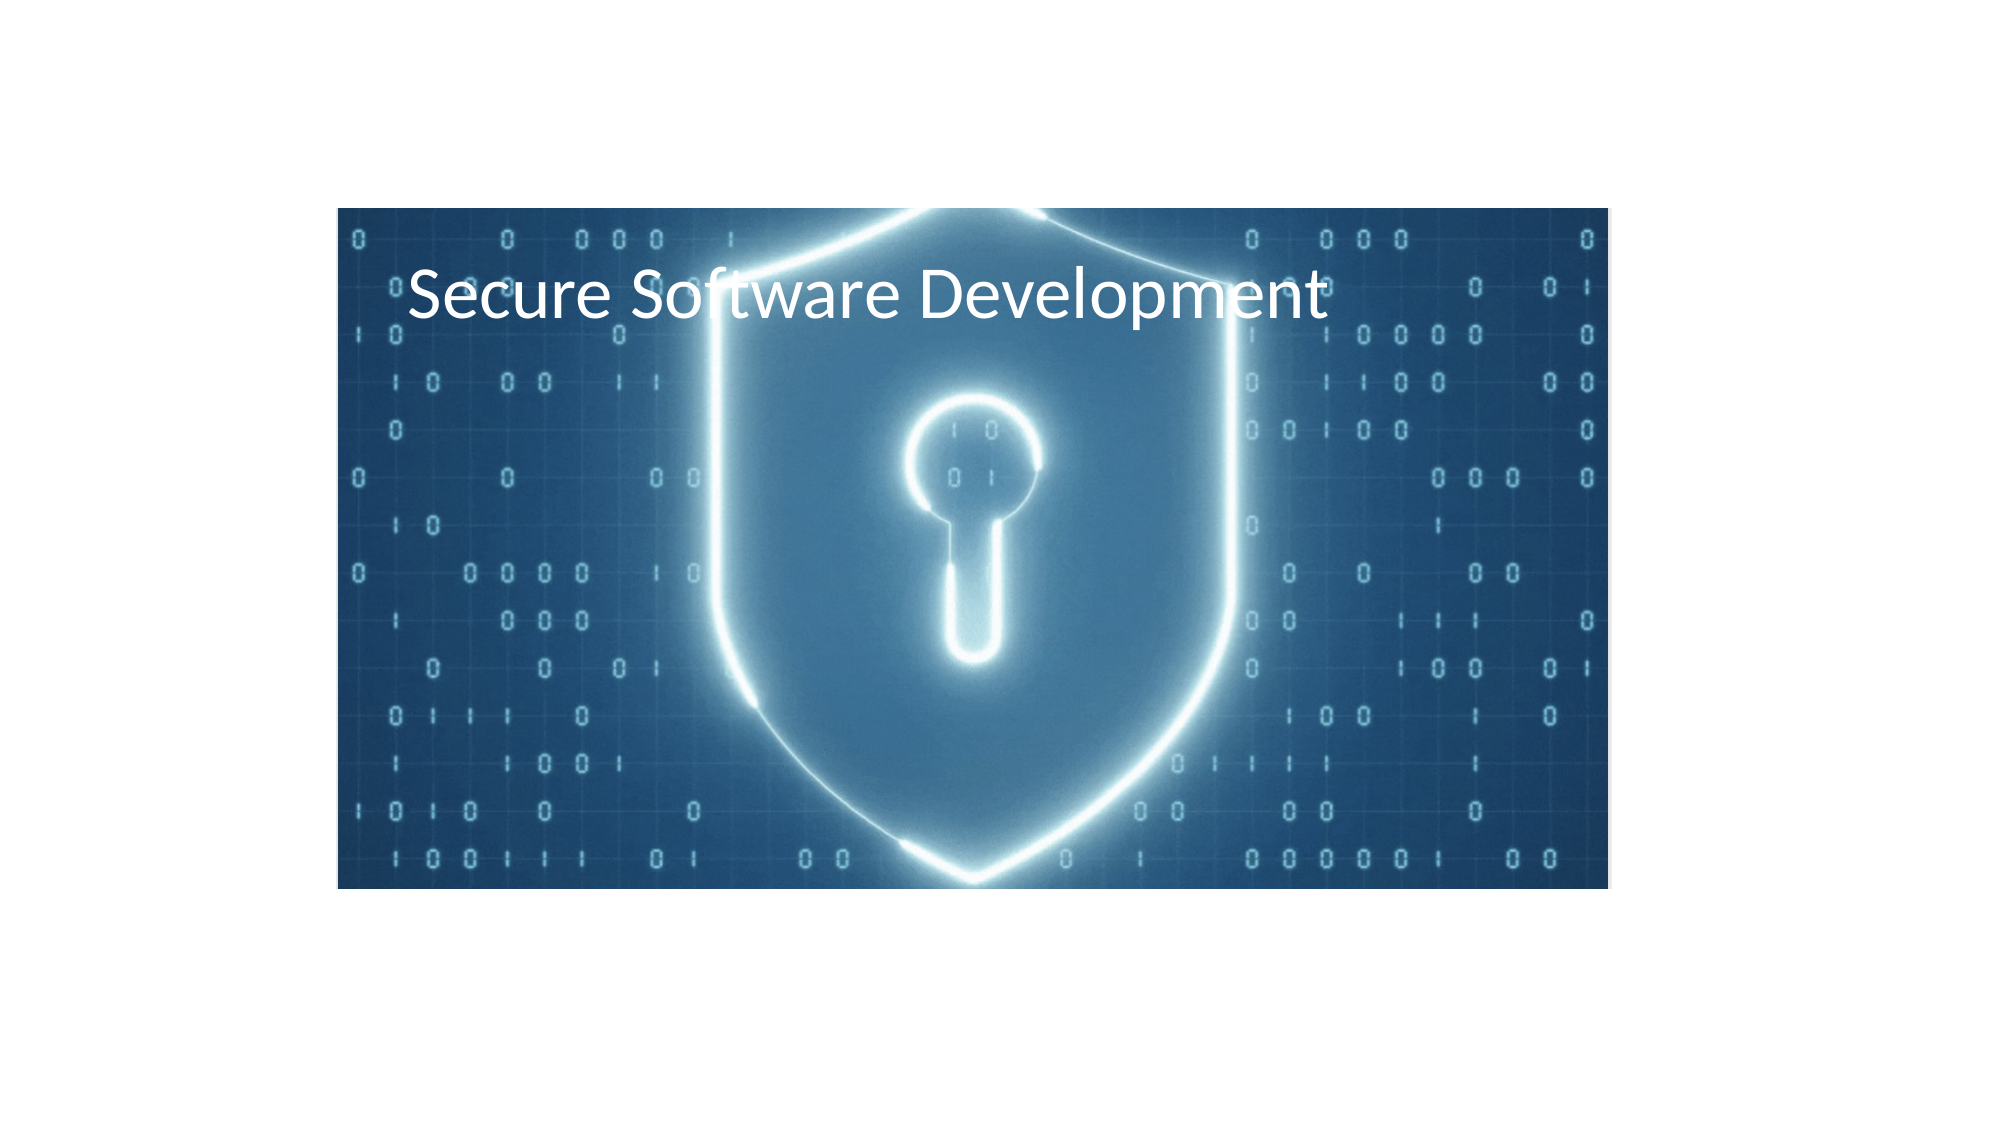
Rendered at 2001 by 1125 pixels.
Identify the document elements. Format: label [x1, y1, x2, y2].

picture [336, 208, 1612, 889]
